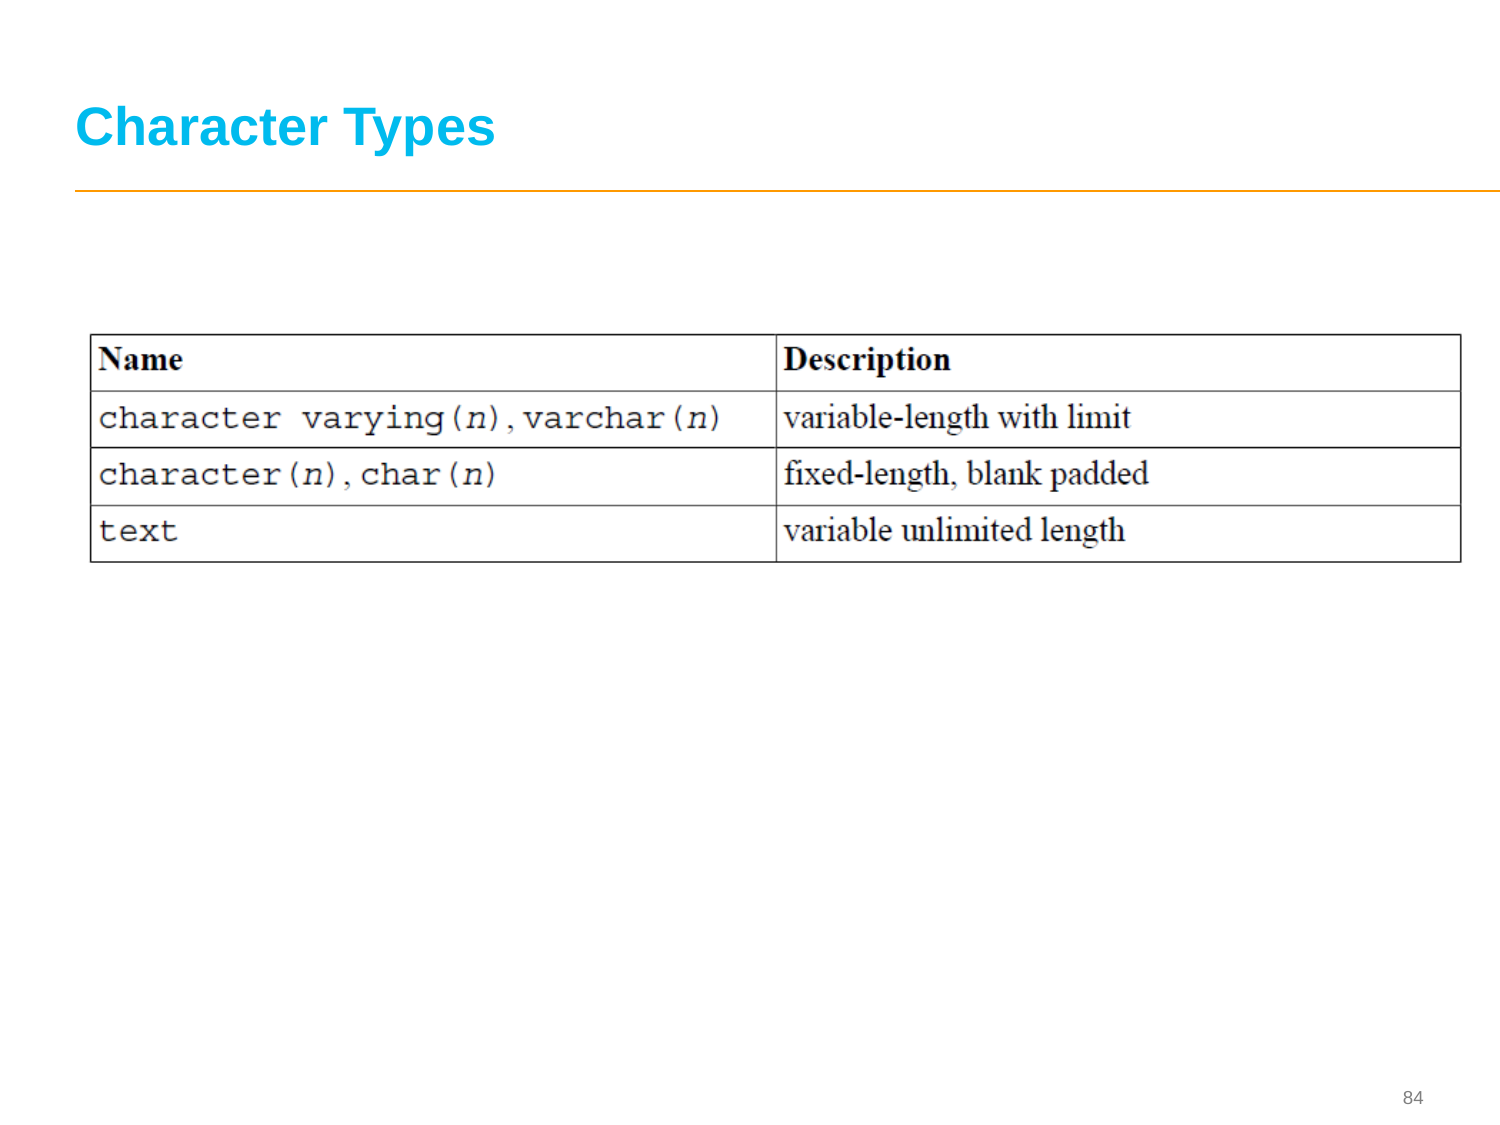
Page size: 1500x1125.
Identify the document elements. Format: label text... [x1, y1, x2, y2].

picture [63, 324, 1475, 574]
title Character Types [75, 27, 1422, 157]
